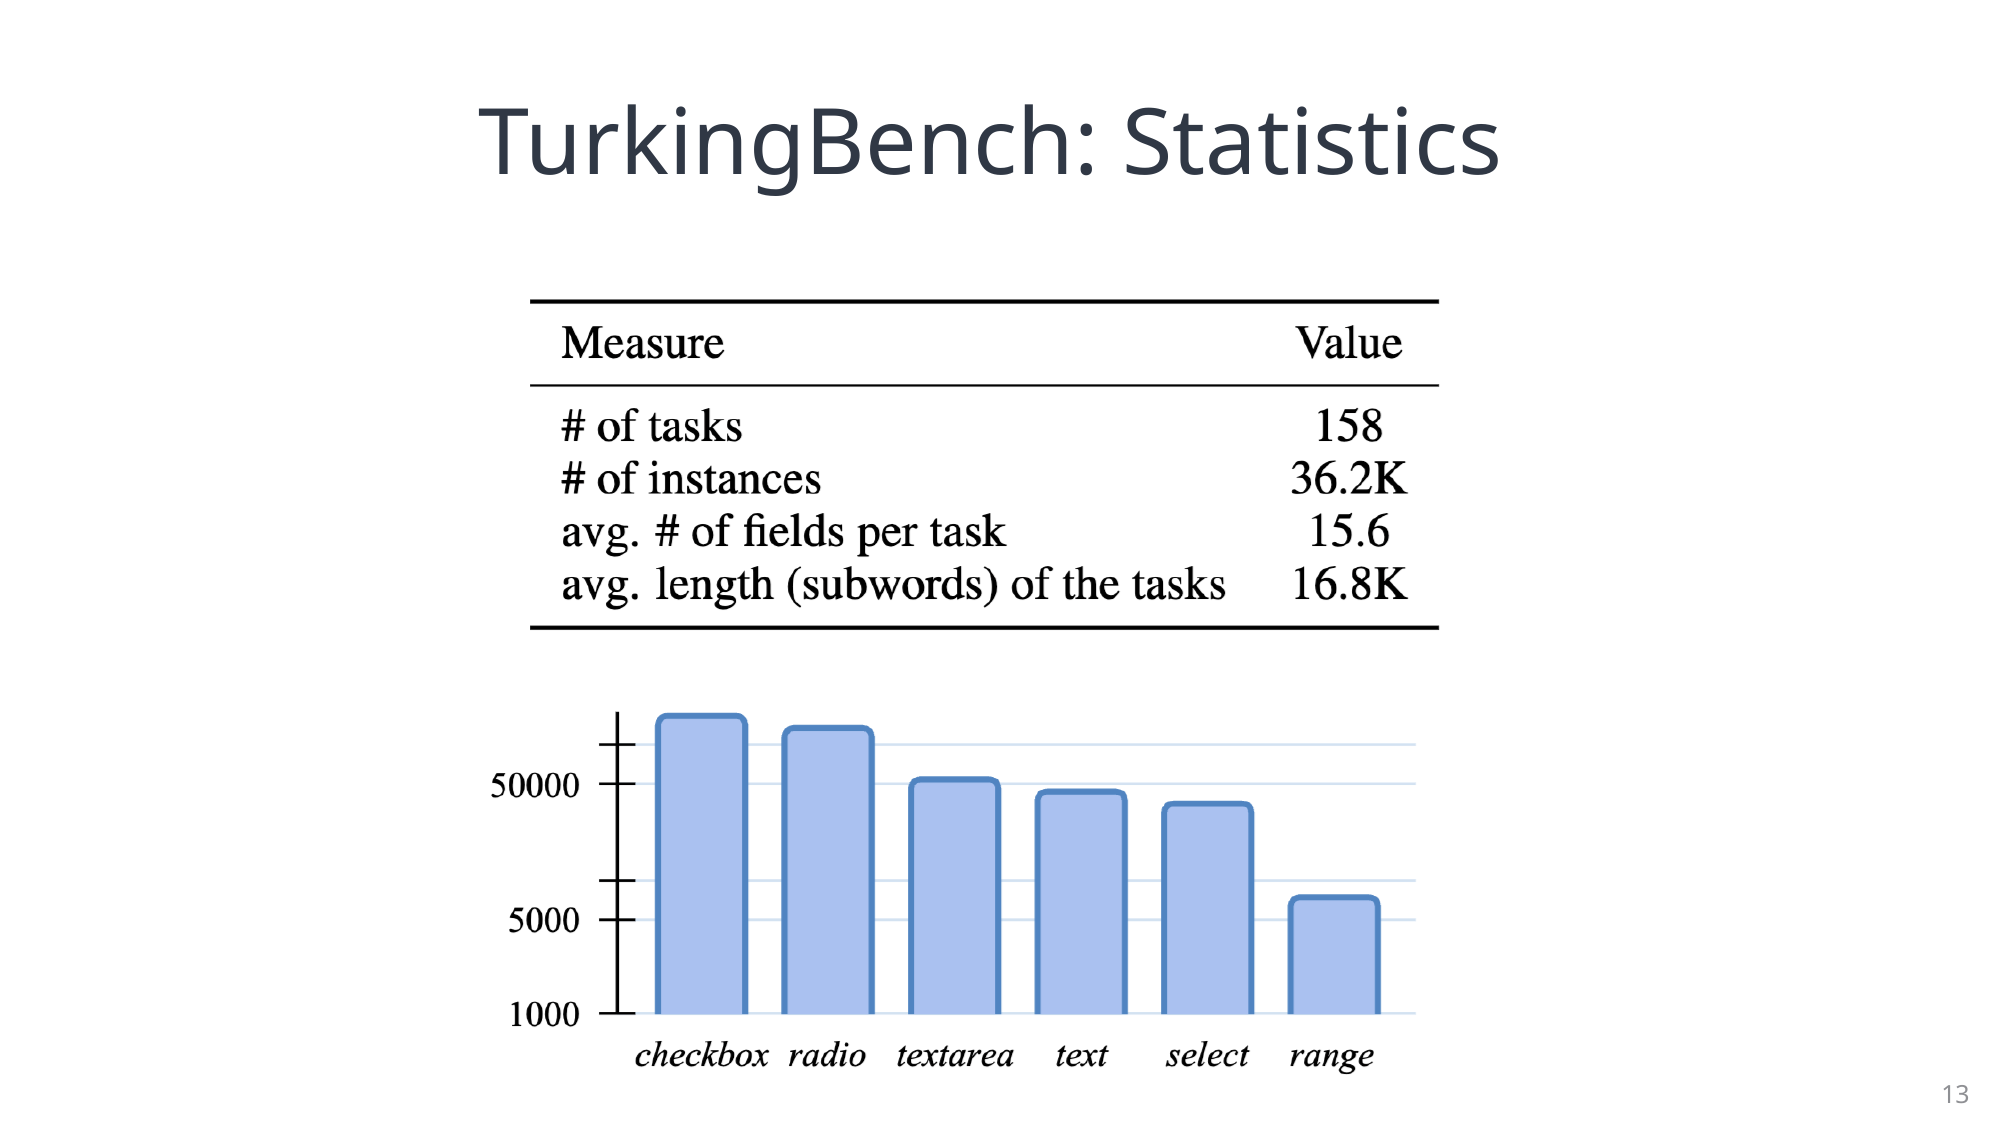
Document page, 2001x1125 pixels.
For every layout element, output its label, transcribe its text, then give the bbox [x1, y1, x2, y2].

picture [454, 673, 1451, 1097]
slide_number 13 [1912, 1065, 2000, 1125]
title TurkingBench: Statistics [32, 62, 1974, 228]
picture [513, 286, 1468, 653]
